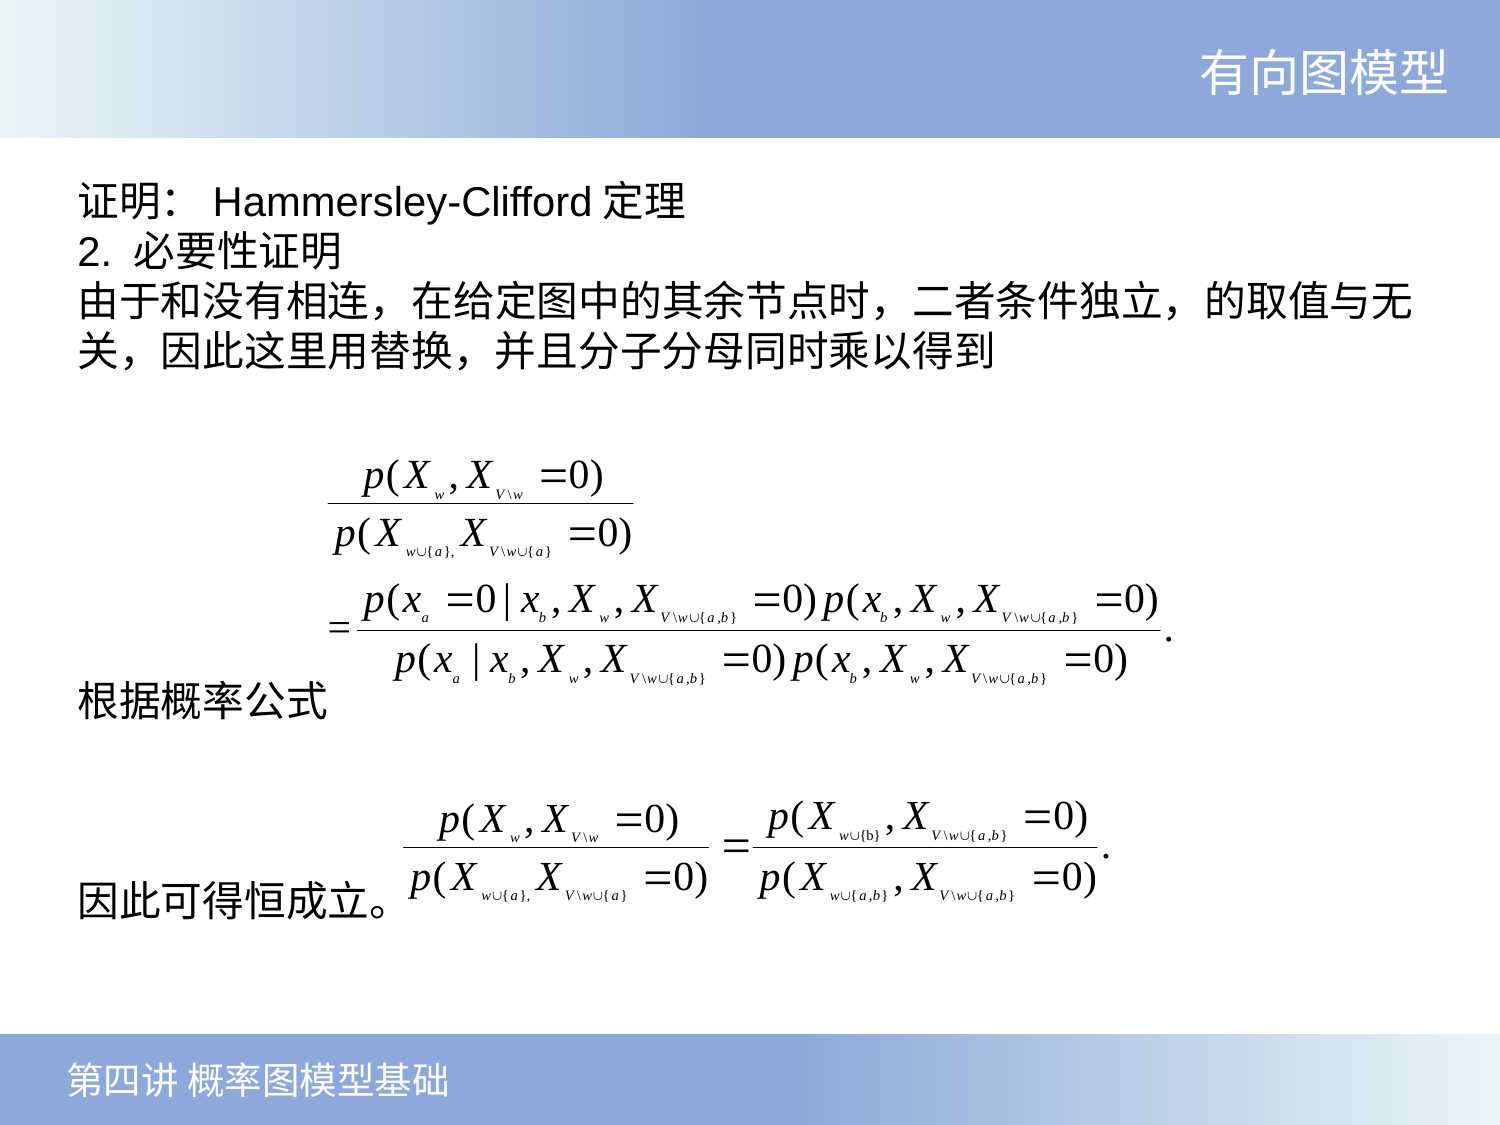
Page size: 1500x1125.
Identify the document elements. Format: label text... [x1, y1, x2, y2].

text_box [0, 1, 1500, 138]
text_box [323, 451, 1177, 692]
text_box 有向图模型 [1178, 18, 1471, 125]
text_box 第四讲 概率图模型基础 [0, 1034, 1500, 1125]
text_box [399, 791, 1114, 908]
